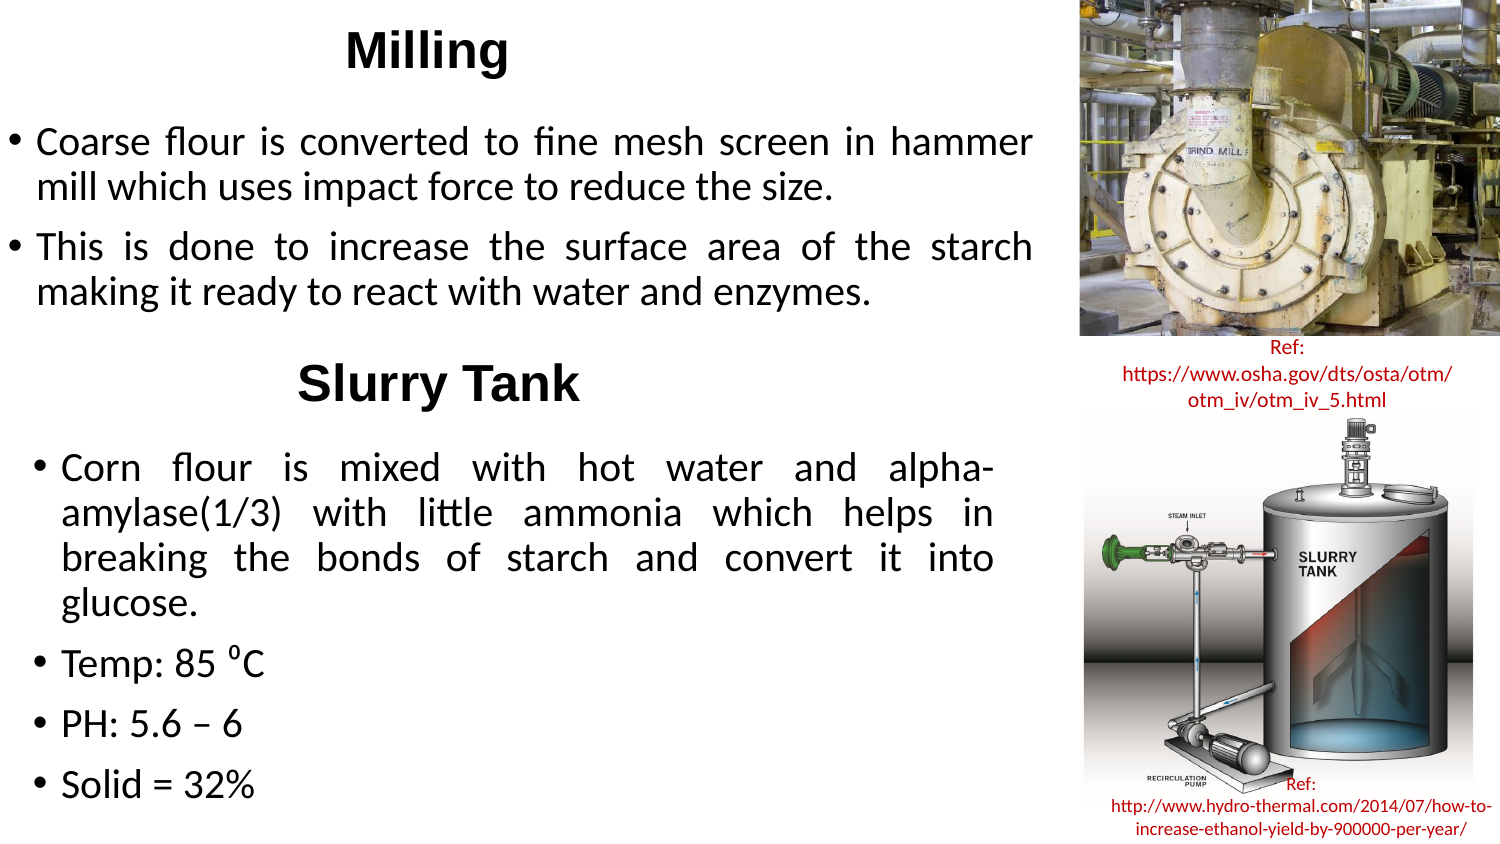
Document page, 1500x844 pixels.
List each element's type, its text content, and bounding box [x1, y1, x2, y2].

picture [1079, 0, 1500, 336]
text_box Ref: https://www.osha.gov/dts/osta/otm/otm_iv/otm_iv_5.html [1079, 336, 1496, 420]
text_box Corn flour is mixed with hot water and alpha-amylase(1/3) with little ammonia which helps in breaking the bonds of starch and convert it into glucose. Temp: 85 ⁰C PH: 5.6 – 6 Solid = 32% [17, 437, 1010, 822]
list Coarse flour is converted to fine mesh screen in hammer mill which uses impact force to reduce the size. This is done to increase the surface area of the starch making it ready to react with water and enzymes. [0, 111, 1050, 647]
picture [1079, 412, 1478, 806]
text_box Slurry Tank [283, 342, 932, 420]
title Milling [330, 0, 662, 111]
text_box Ref: http://www.hydro-thermal.com/2014/07/how-to-increase-ethanol-yield-by-900000-per-year/ [1079, 764, 1500, 844]
